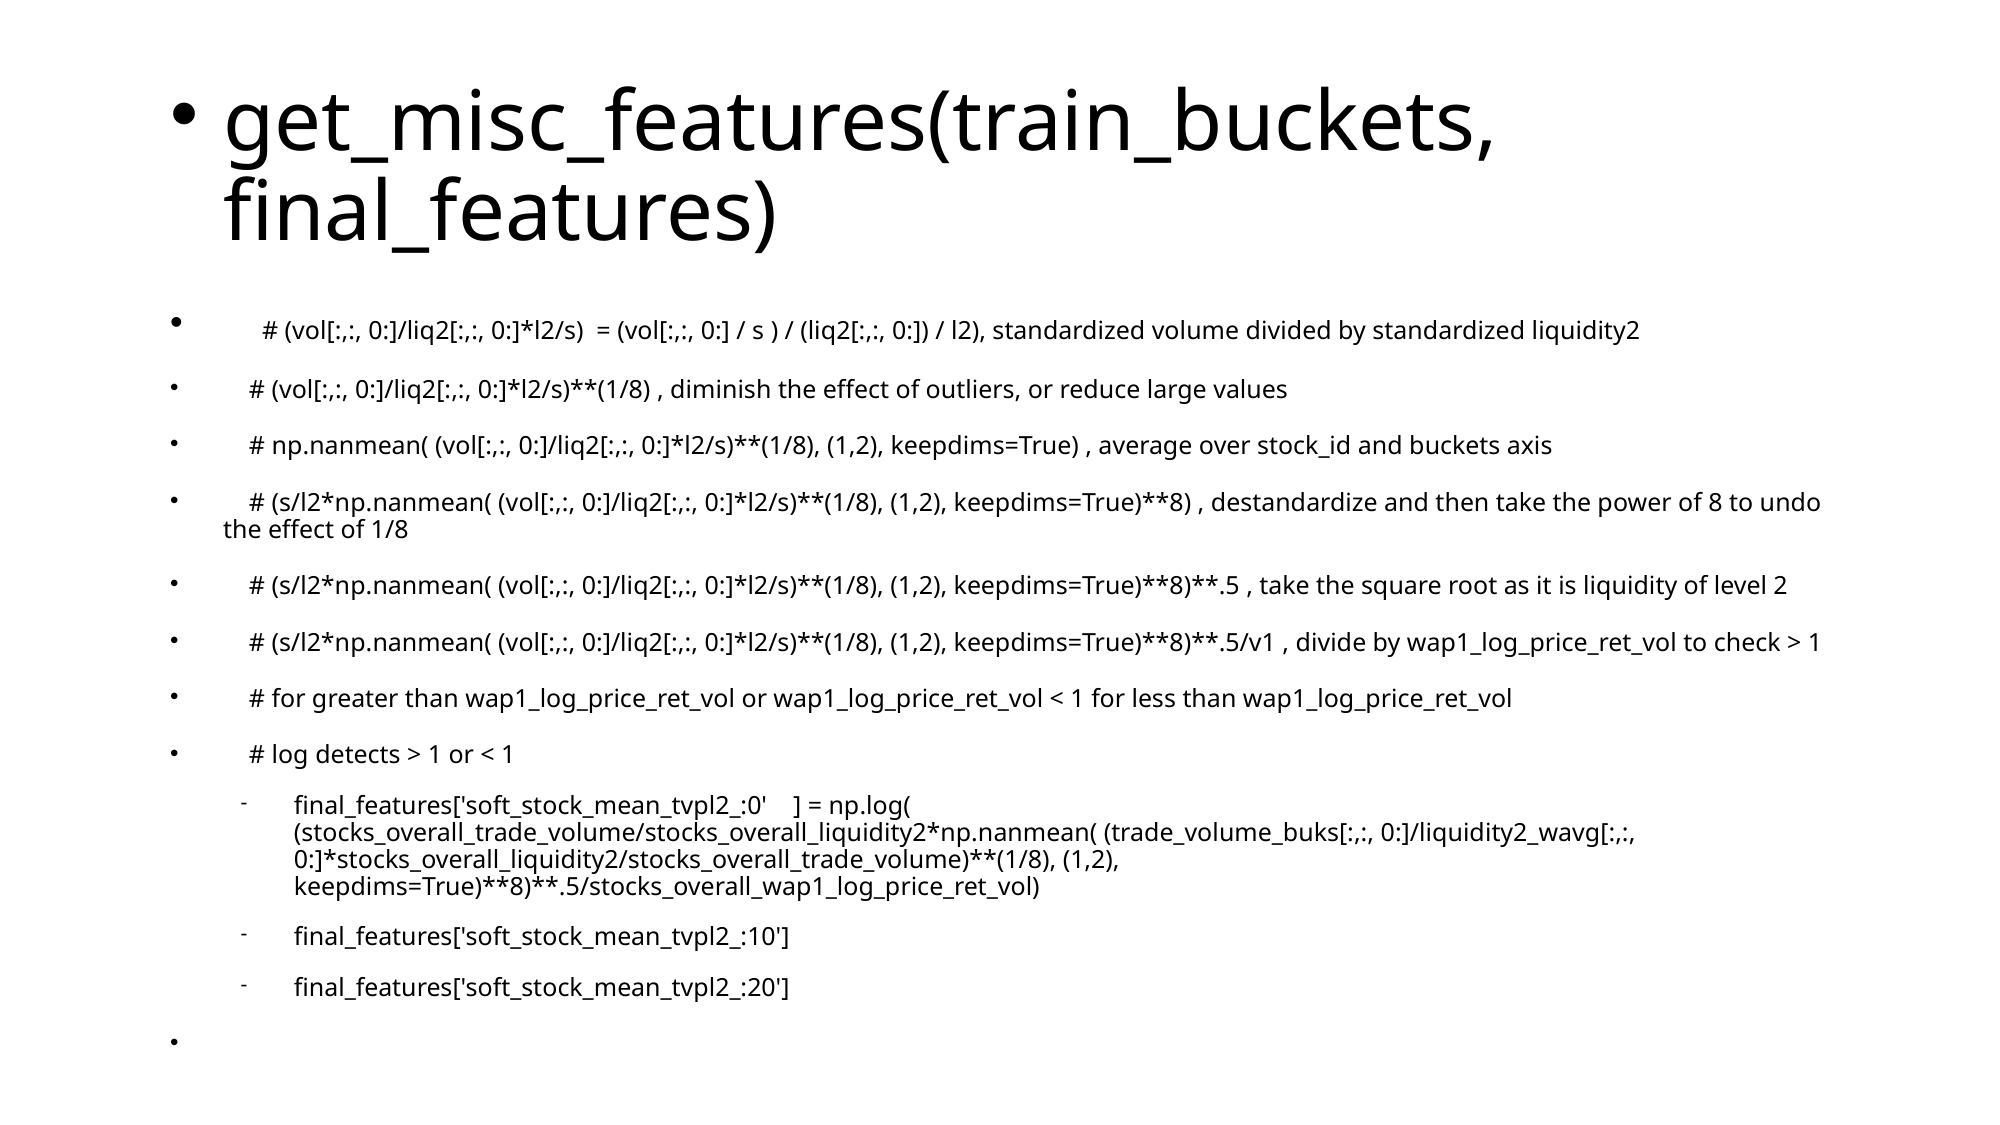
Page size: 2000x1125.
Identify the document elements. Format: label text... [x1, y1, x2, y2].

list # (vol[:,:, 0:]/liq2[:,:, 0:]*l2/s) = (vol[:,:, 0:] / s ) / (liq2[:,:, 0:]) / l2), standardized volume divided by standardized liquidity2 # (vol[:,:, 0:]/liq2[:,:, 0:]*l2/s)**(1/8) , diminish the effect of outliers, or reduce large values # np.nanmean( (vol[:,:, 0:]/liq2[:,:, 0:]*l2/s)**(1/8), (1,2), keepdims=True) , average over stock_id and buckets axis # (s/l2*np.nanmean( (vol[:,:, 0:]/liq2[:,:, 0:]*l2/s)**(1/8), (1,2), keepdims=True)**8) , destandardize and then take the power of 8 to undo the effect of 1/8 # (s/l2*np.nanmean( (vol[:,:, 0:]/liq2[:,:, 0:]*l2/s)**(1/8), (1,2), keepdims=True)**8)**.5 , take the square root as it is liquidity of level 2 # (s/l2*np.nanmean( (vol[:,:, 0:]/liq2[:,:, 0:]*l2/s)**(1/8), (1,2), keepdims=True)**8)**.5/v1 , divide by wap1_log_price_ret_vol to check > 1 # for greater than wap1_log_price_ret_vol or wap1_log_price_ret_vol < 1 for less than wap1_log_price_ret_vol # log detects > 1 or < 1 final_features['soft_stock_mean_tvpl2_:0' ] = np.log( (stocks_overall_trade_volume/stocks_overall_liquidity2*np.nanmean( (trade_volume_buks[:,:, 0:]/liquidity2_wavg[:,:, 0:]*stocks_overall_liquidity2/stocks_overall_trade_volume)**(1/8), (1,2), keepdims=True)**8)**.5/stocks_overall_wap1_log_price_ret_vol) final_features['soft_stock_mean_tvpl2_:10'] final_features['soft_stock_mean_tvpl2_:20'] [137, 299, 1862, 1013]
title get_misc_features(train_buckets, final_features) [137, 59, 1862, 277]
